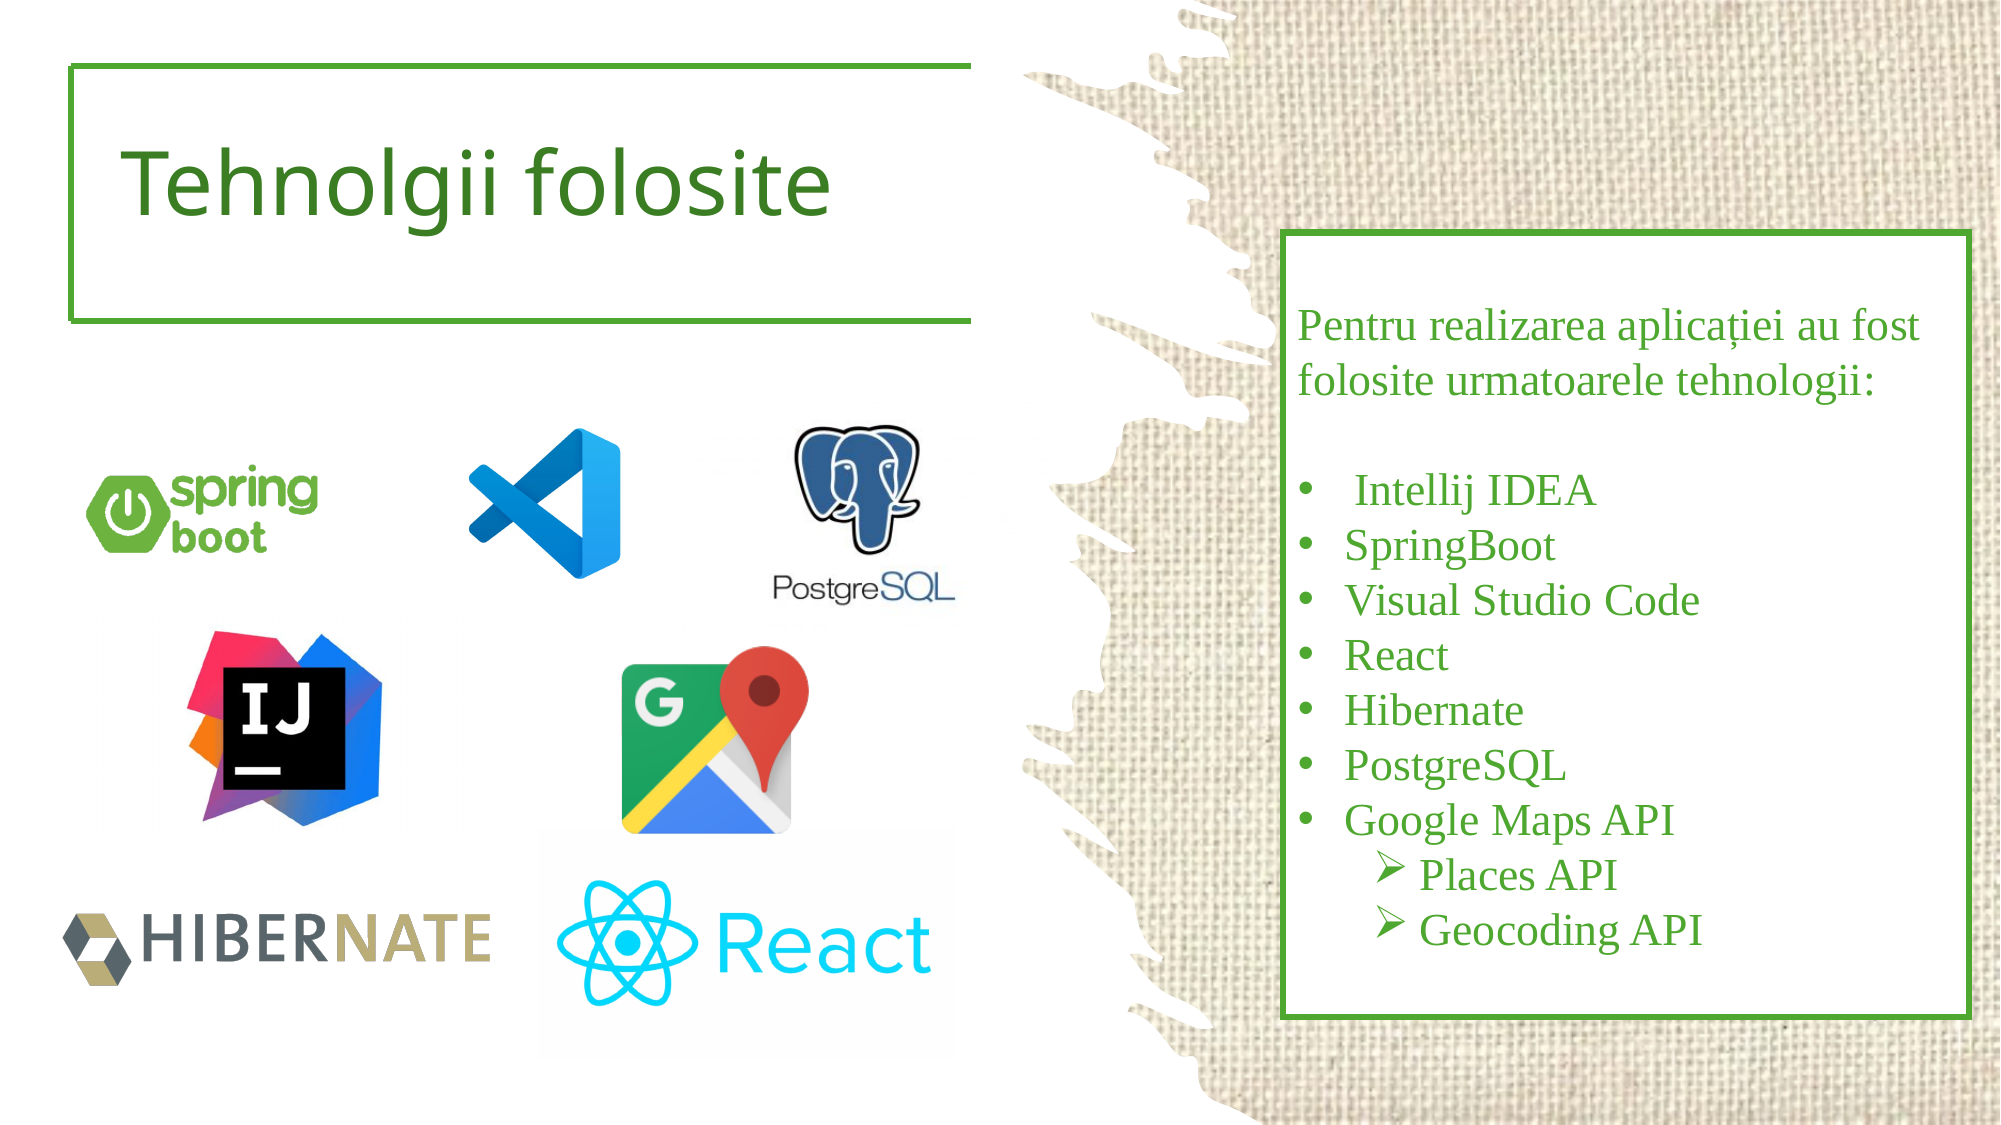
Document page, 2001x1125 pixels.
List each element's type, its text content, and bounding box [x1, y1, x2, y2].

picture [40, 871, 512, 1004]
picture [440, 0, 2000, 1125]
title Tehnolgii folosite [105, 105, 864, 242]
text_box [0, 0, 1021, 1125]
picture [52, 359, 479, 841]
